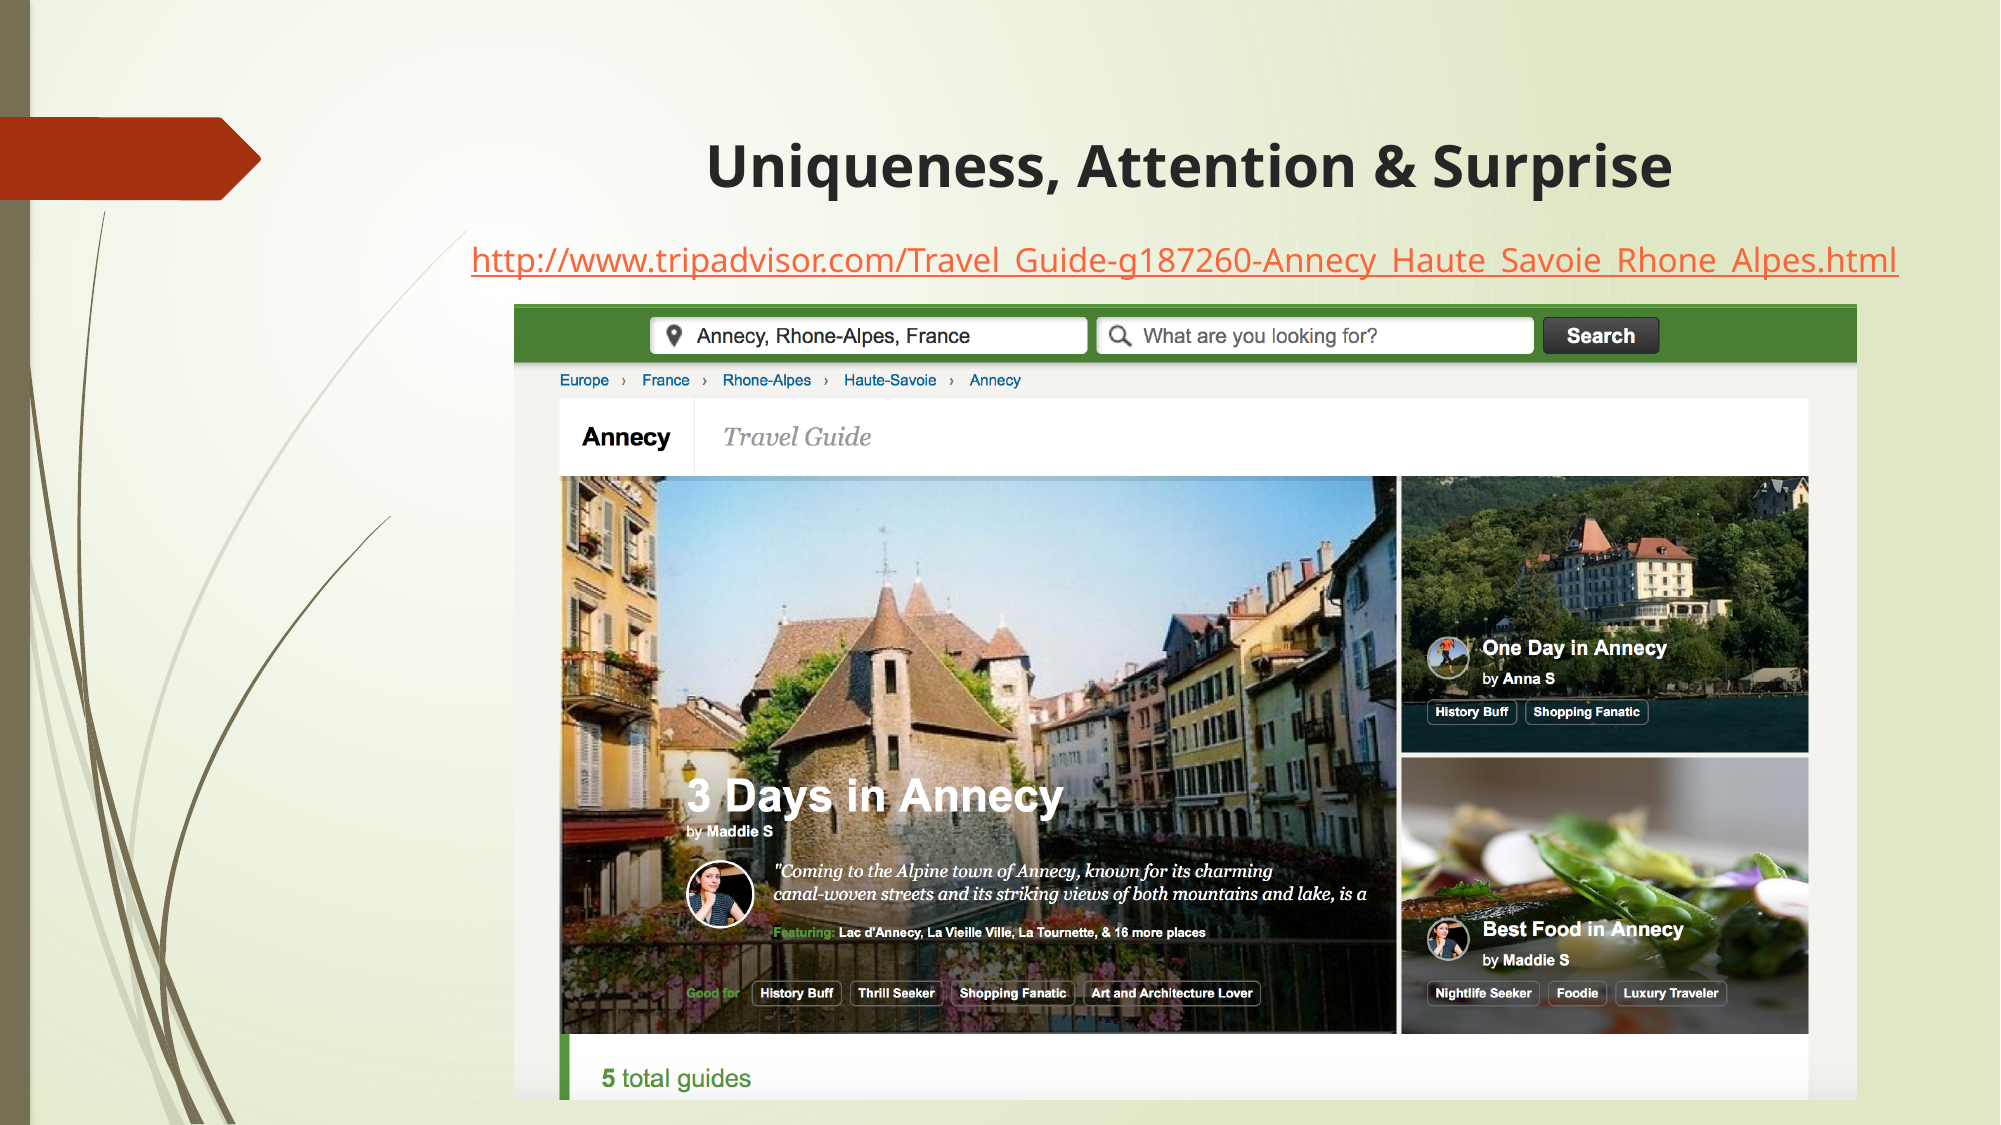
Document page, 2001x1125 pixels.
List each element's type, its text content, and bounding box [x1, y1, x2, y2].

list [514, 304, 1857, 1101]
title Uniqueness, Attention & Surprise http://www.tripadvisor.com/Travel_Guide-g187260-Annecy_Haute_Savoie_Rhone_Alpes.html [418, 31, 1953, 387]
